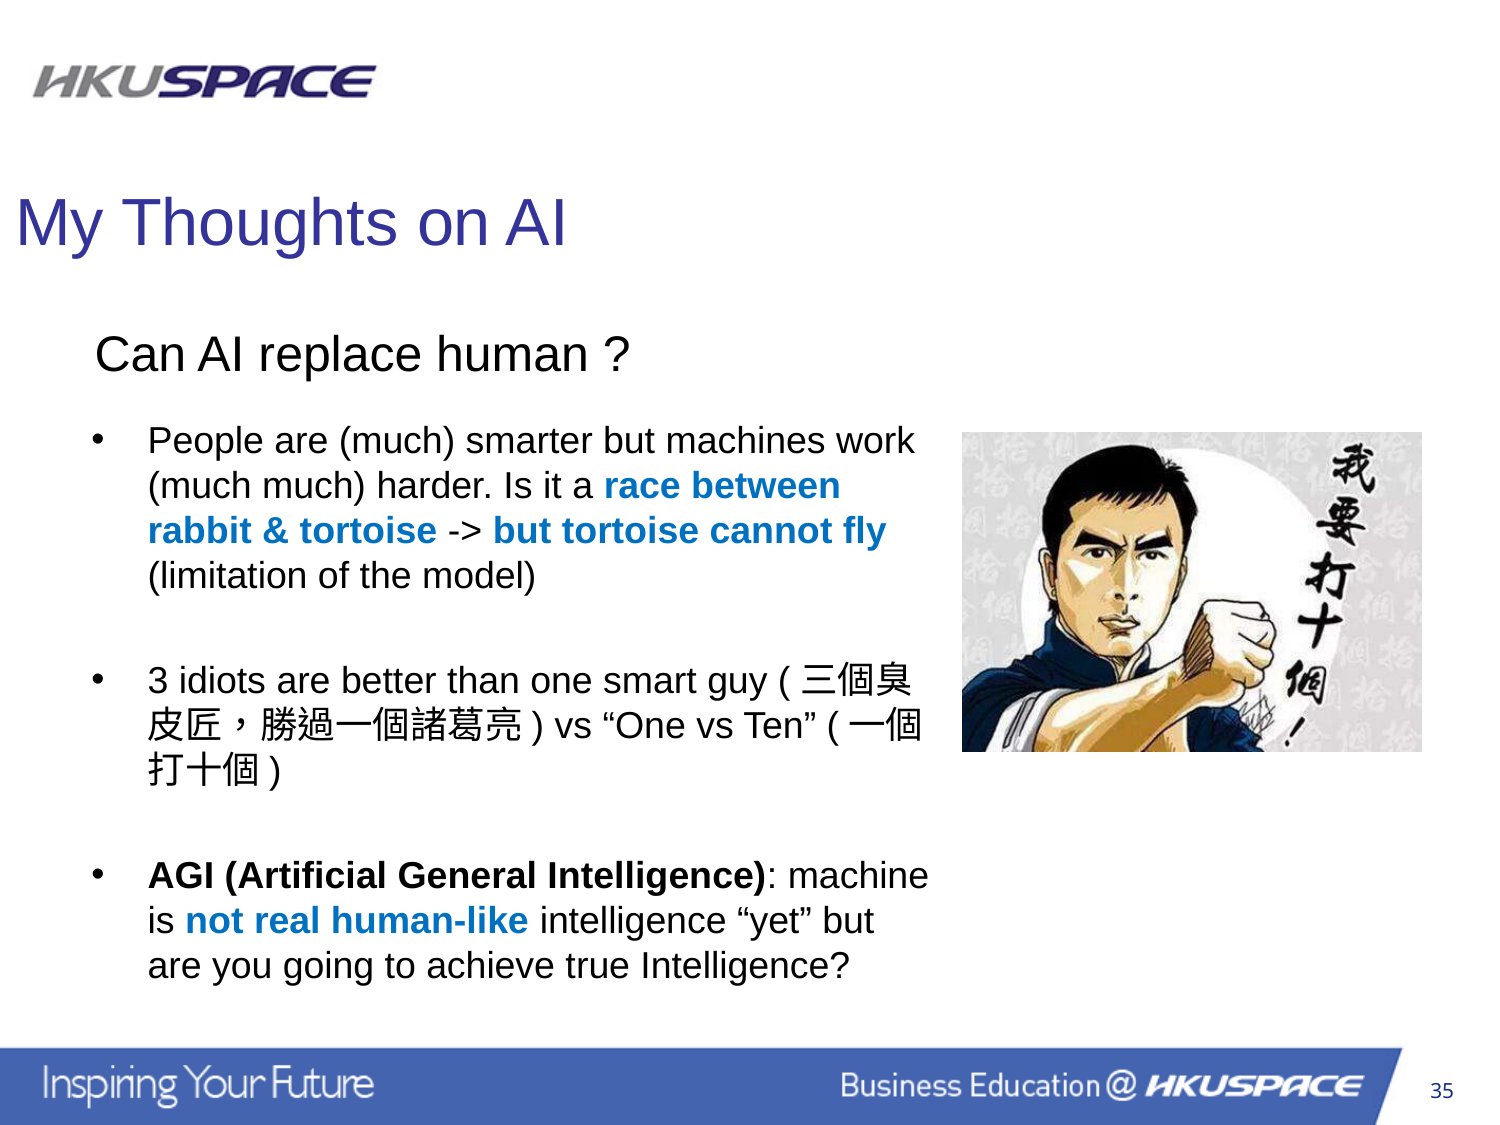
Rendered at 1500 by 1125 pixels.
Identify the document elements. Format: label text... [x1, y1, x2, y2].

picture [0, 0, 1500, 1125]
slide_number 35 [1415, 1070, 1499, 1125]
text_box Can AI replace human ? [79, 314, 646, 390]
title My Thoughts on AI [0, 101, 1325, 266]
text_box People are (much) smarter but machines work (much much) harder. Is it a race between rabbit & tortoise -> but tortoise cannot fly (limitation of the model) 3 idiots are better than one smart guy (三個臭皮匠，勝過一個諸葛亮) vs “One vs Ten” (一個打十個) AGI (Artificial General Intelligence): machine is not real human-like intelligence “yet” but are you going to achieve true Intelligence? [76, 408, 951, 1059]
